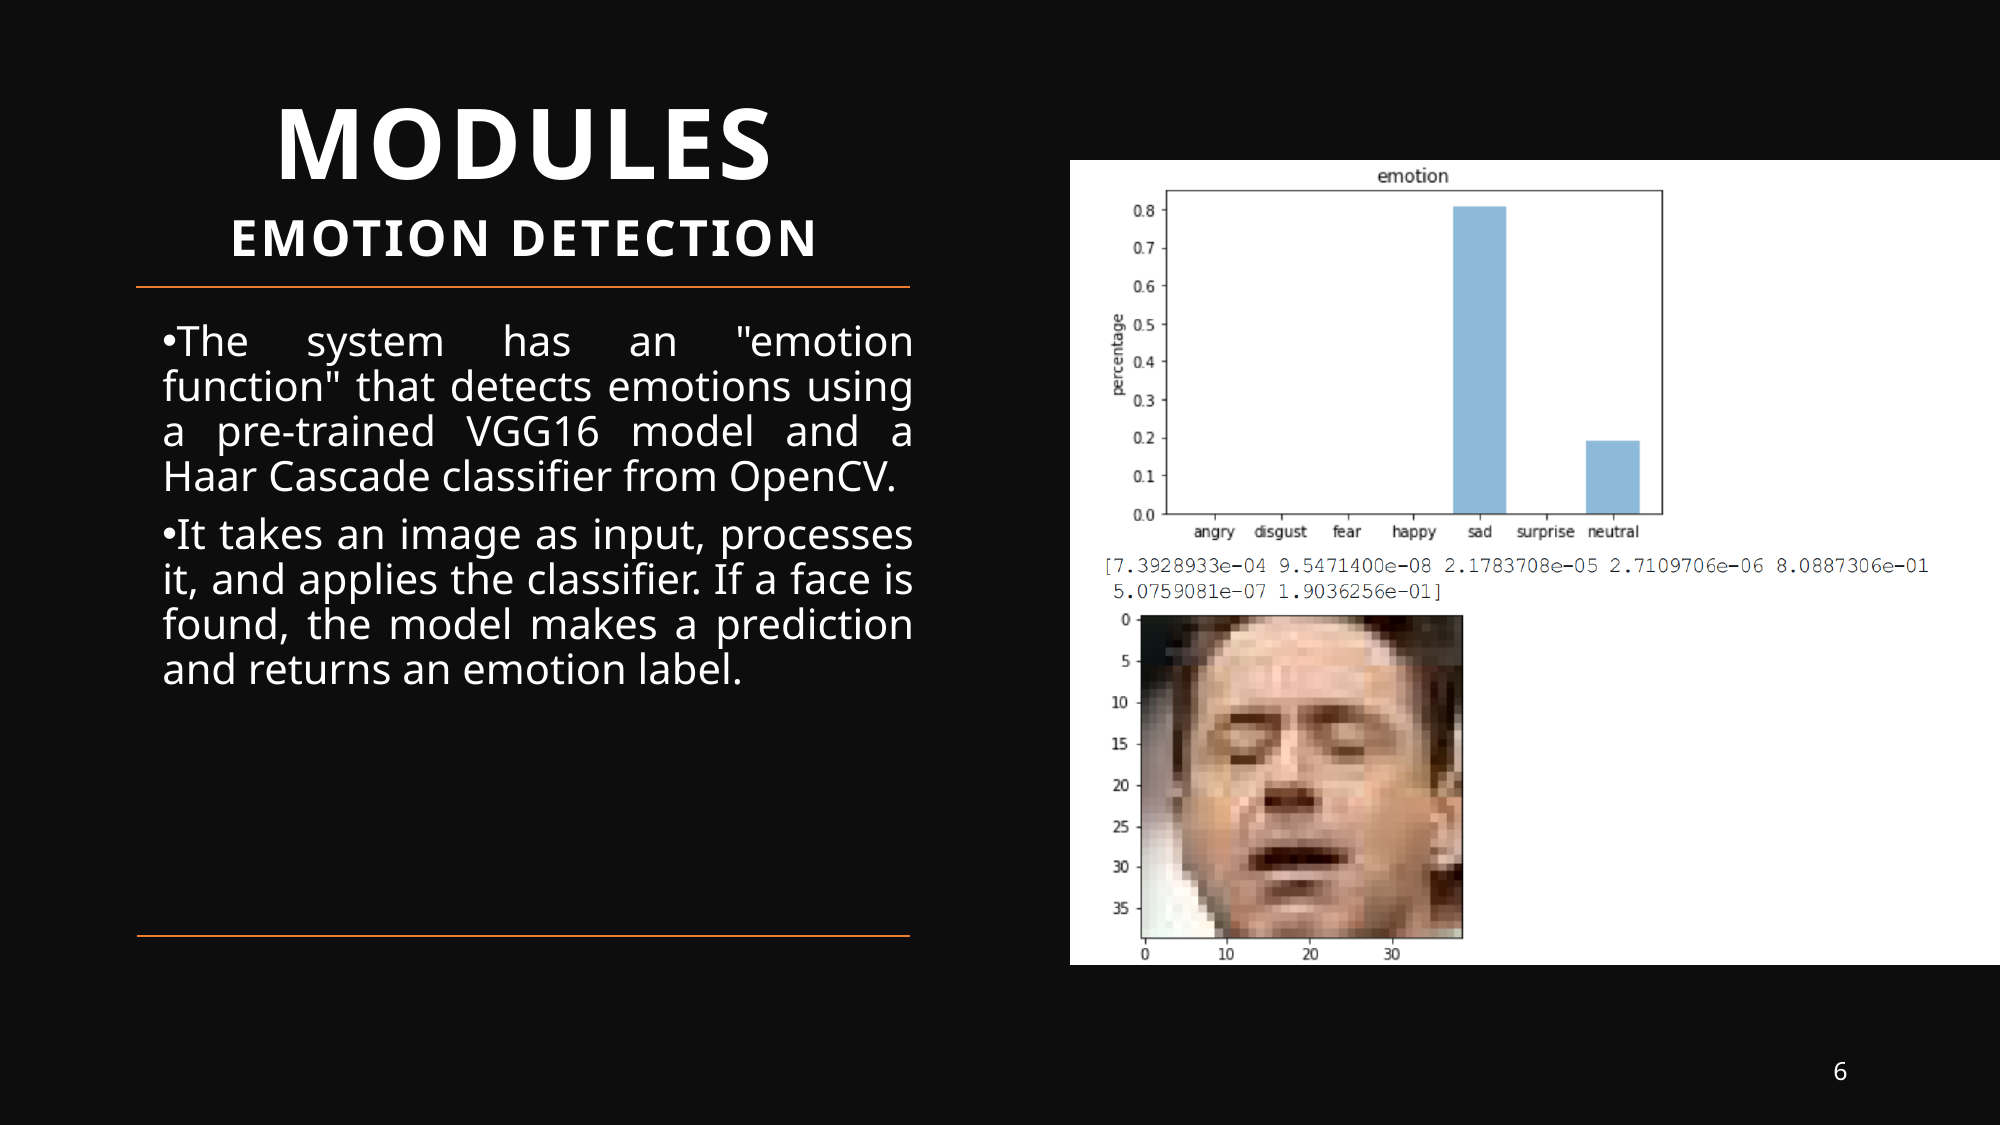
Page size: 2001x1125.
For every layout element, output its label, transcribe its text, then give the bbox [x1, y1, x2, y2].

slide_number 6 [1526, 1042, 1863, 1103]
picture [1070, 160, 2000, 965]
text_box Modules EMOTION DETECTION [137, 73, 910, 275]
text_box The system has an "emotion function" that detects emotions using a pre-trained VGG16 model and a Haar Cascade classifier from OpenCV. It takes an image as input, processes it, and applies the classifier. If a face is found, the model makes a prediction and returns an emotion label. [147, 313, 930, 912]
text_box [0, 0, 2000, 1125]
